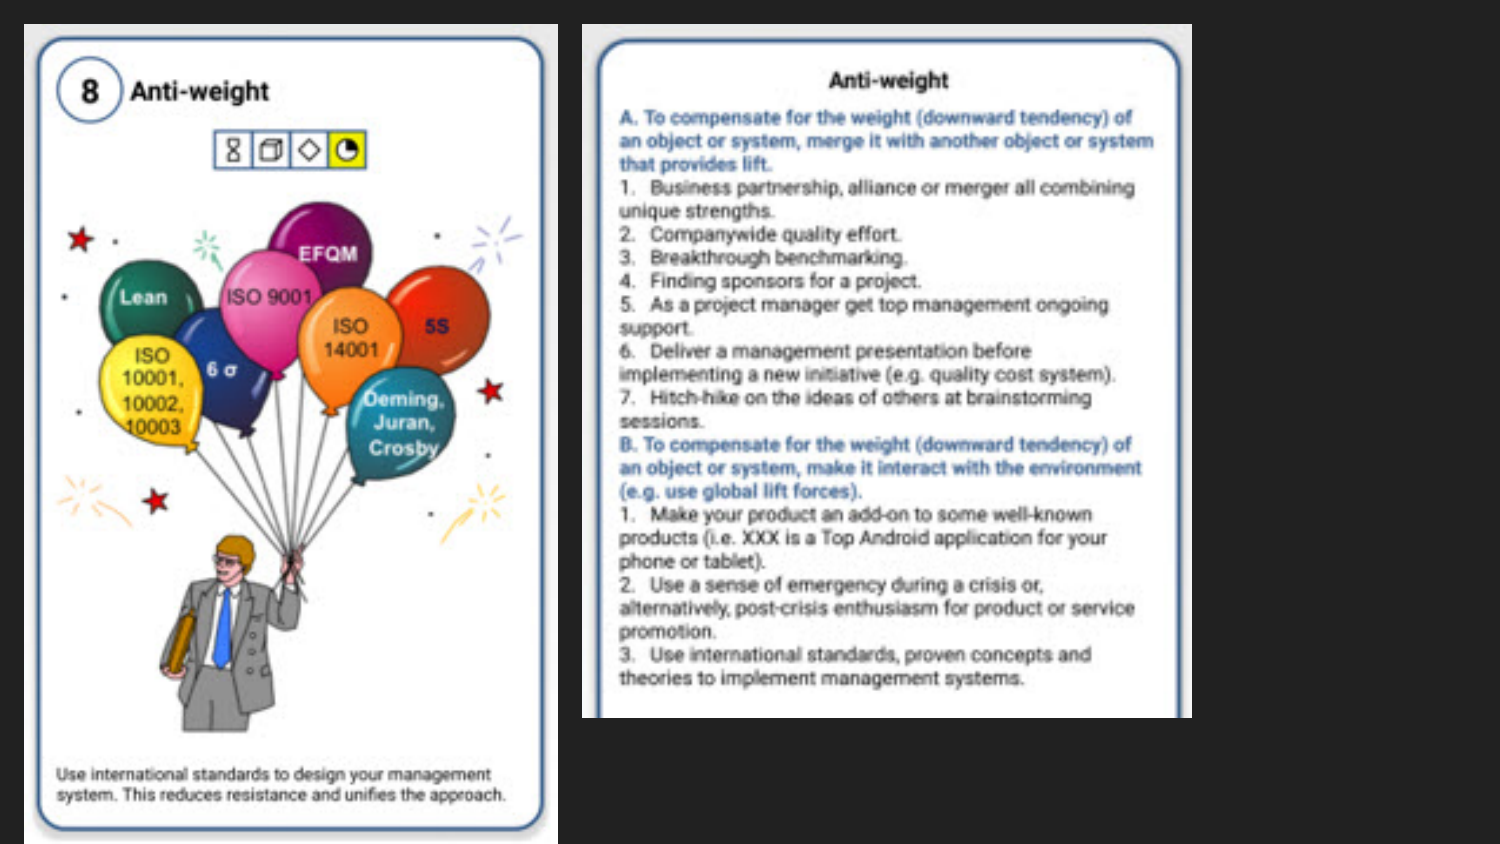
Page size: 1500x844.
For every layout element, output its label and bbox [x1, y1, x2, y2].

picture [582, 24, 1192, 719]
picture [24, 24, 558, 844]
